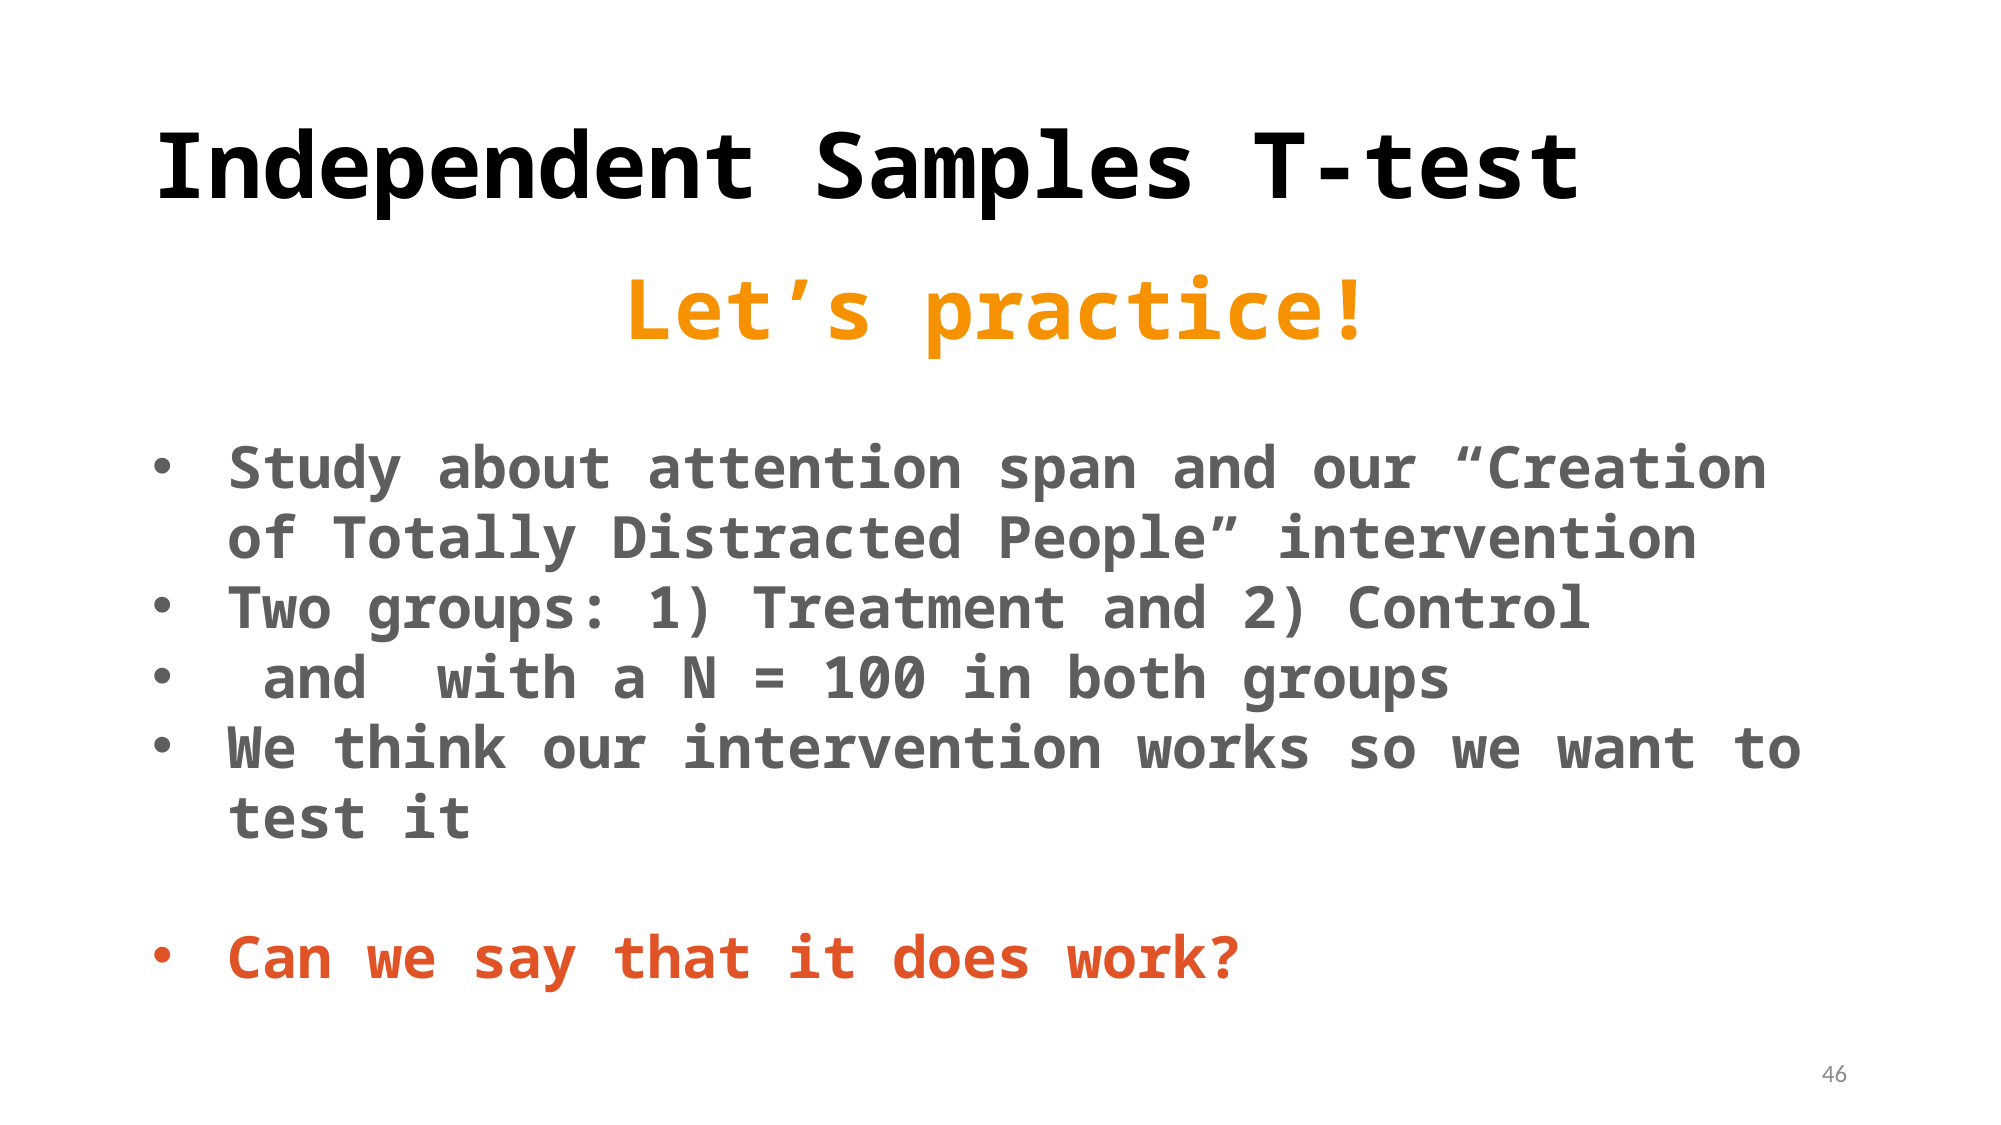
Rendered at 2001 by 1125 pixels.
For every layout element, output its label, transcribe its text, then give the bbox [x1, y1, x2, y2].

text_box Let’s practice! [610, 249, 1390, 364]
slide_number 46 [1412, 1042, 1863, 1103]
title Independent Samples T-test [137, 59, 1863, 278]
